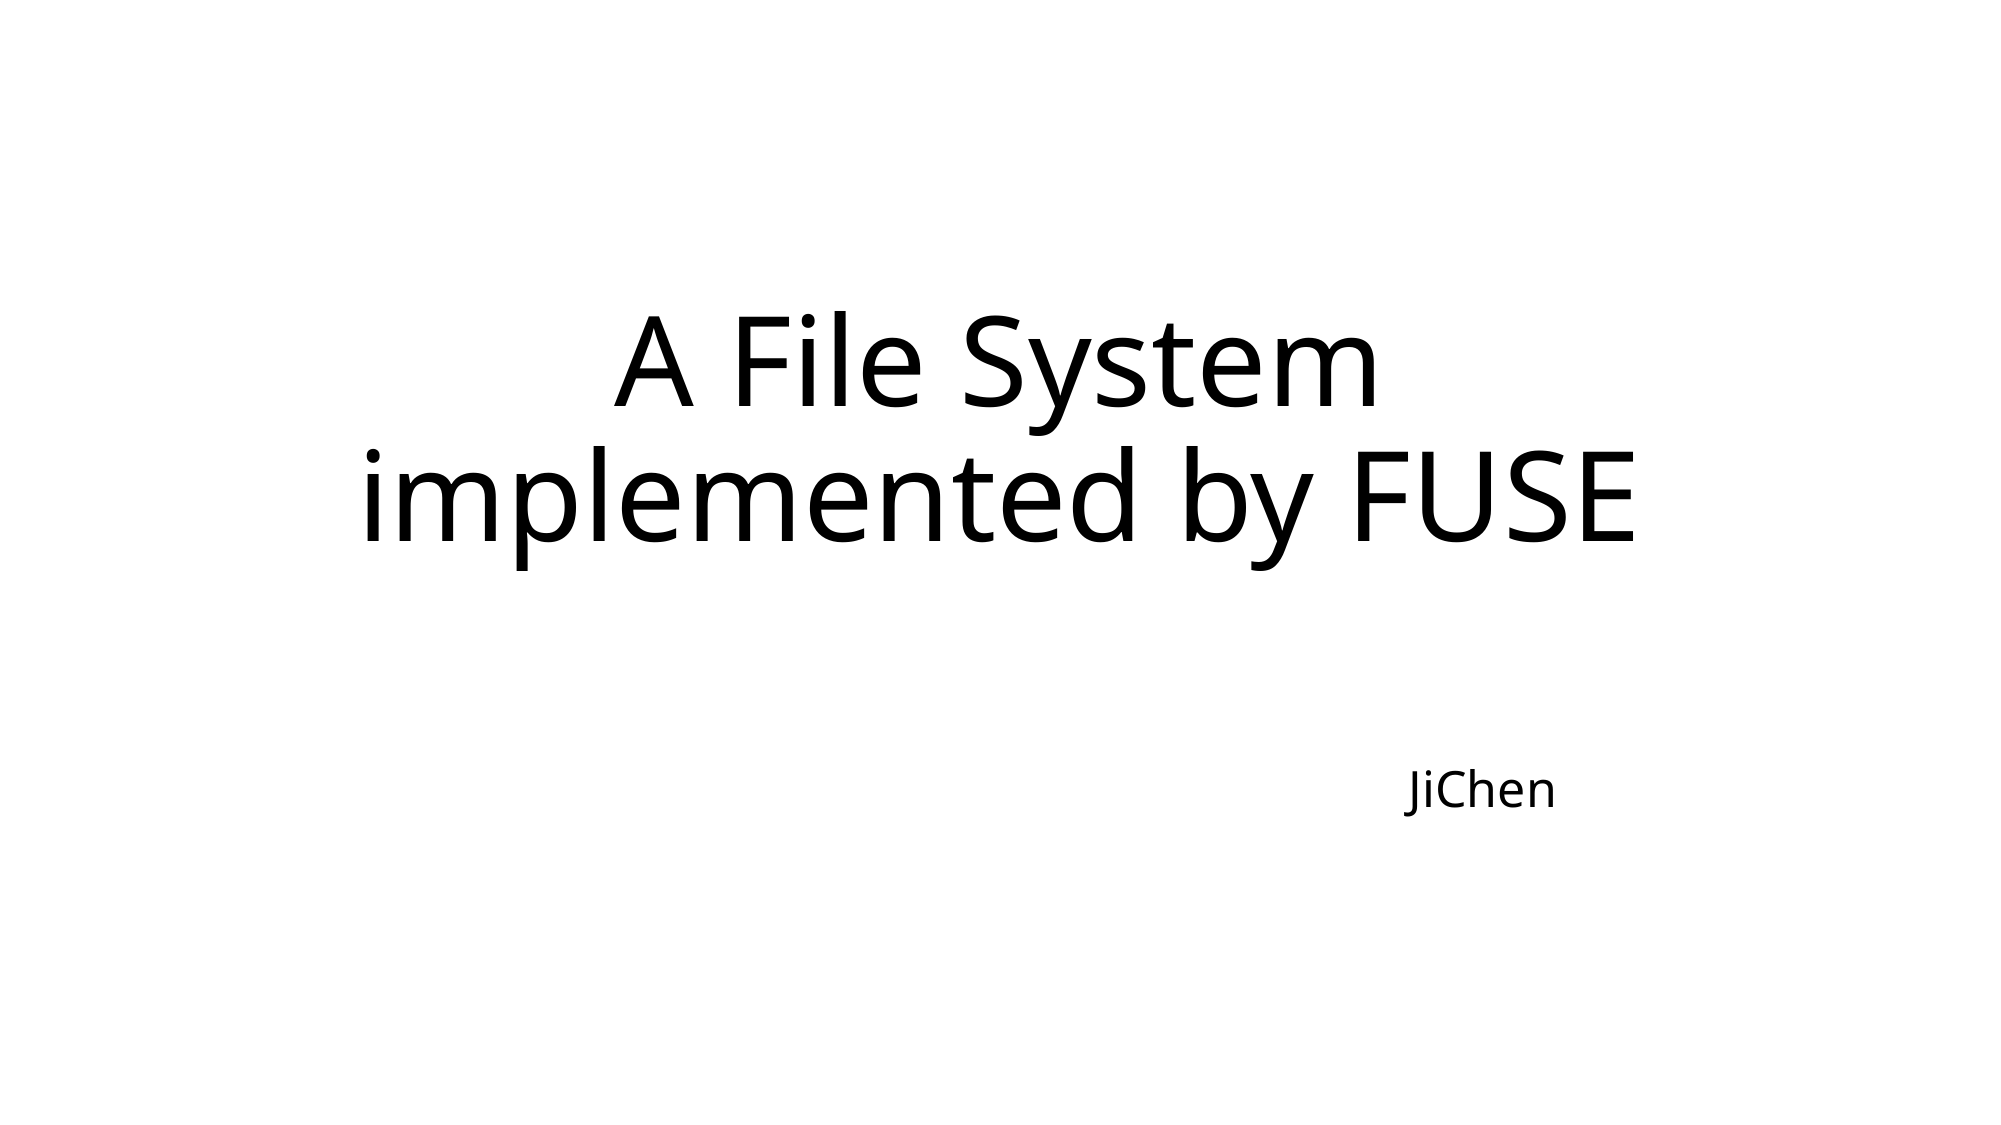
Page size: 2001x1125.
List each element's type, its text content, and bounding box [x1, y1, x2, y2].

subtitle JiChen [1216, 756, 1750, 863]
title A File System implemented by FUSE [249, 184, 1750, 576]
